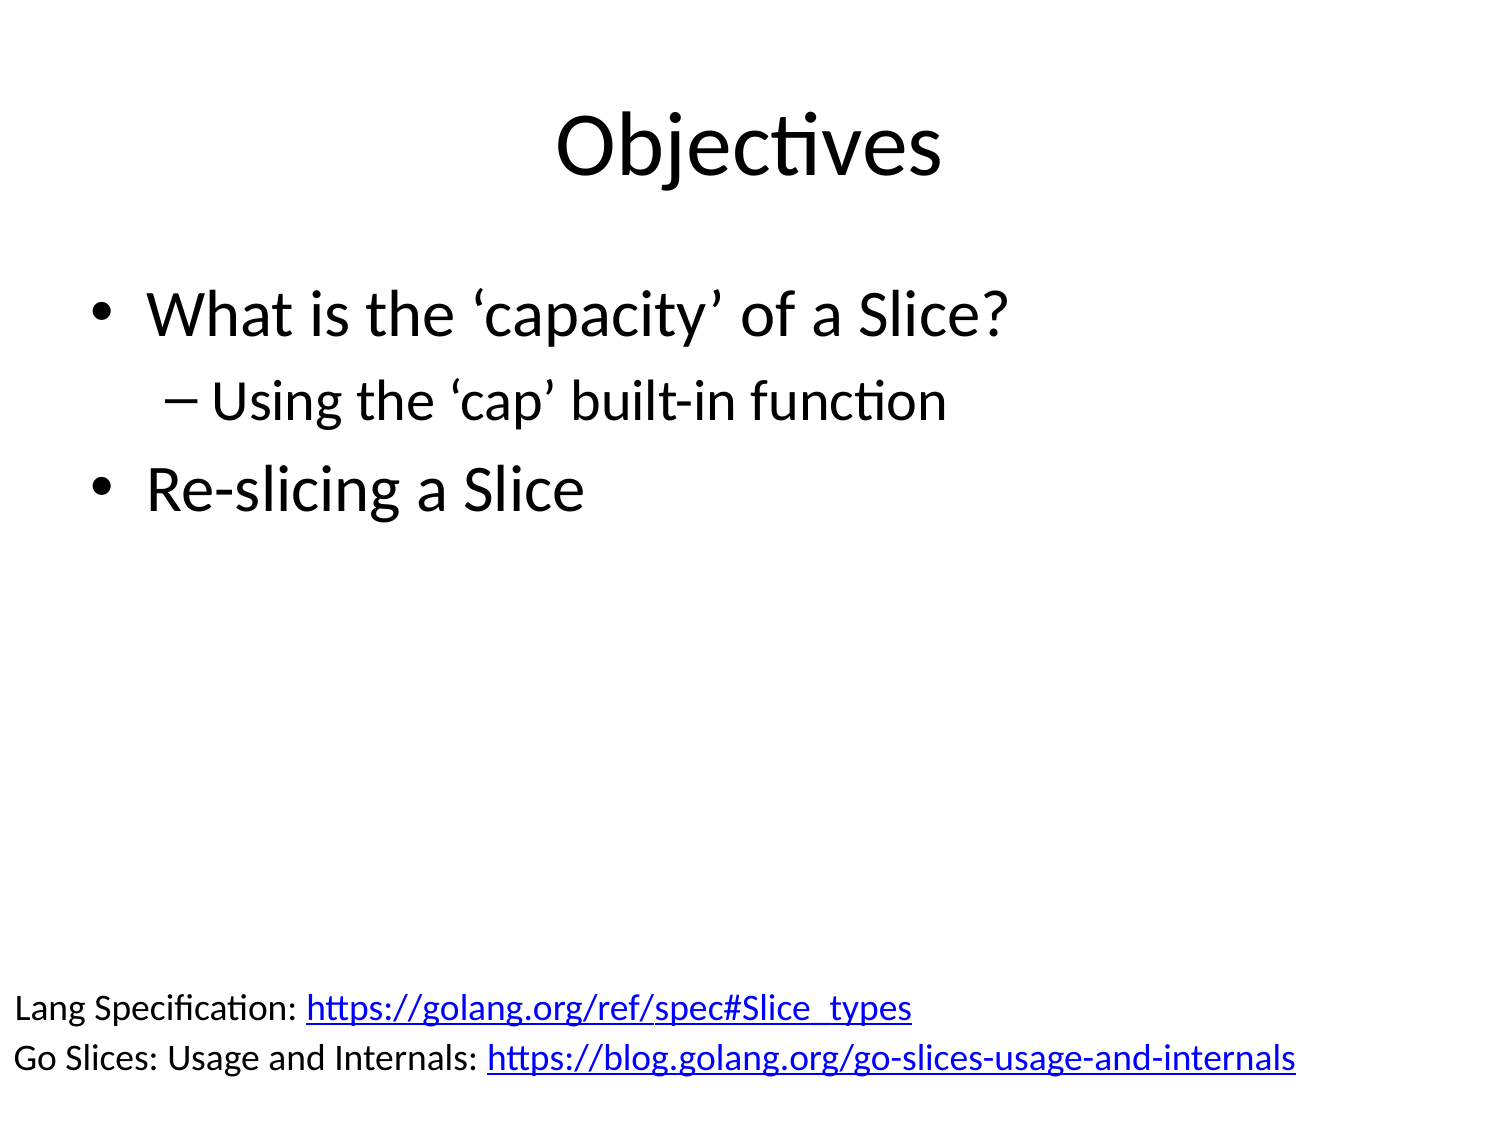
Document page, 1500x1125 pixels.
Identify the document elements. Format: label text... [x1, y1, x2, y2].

text_box Lang Specification: https://golang.org/ref/spec#Slice_types [0, 975, 944, 1036]
title Objectives [75, 45, 1425, 233]
text_box Go Slices: Usage and Internals: https://blog.golang.org/go-slices-usage-and-internals [0, 1025, 1315, 1085]
list What is the ‘capacity’ of a Slice? Using the ‘cap’ built-in function Re-slicing a Slice [75, 262, 1425, 1005]
